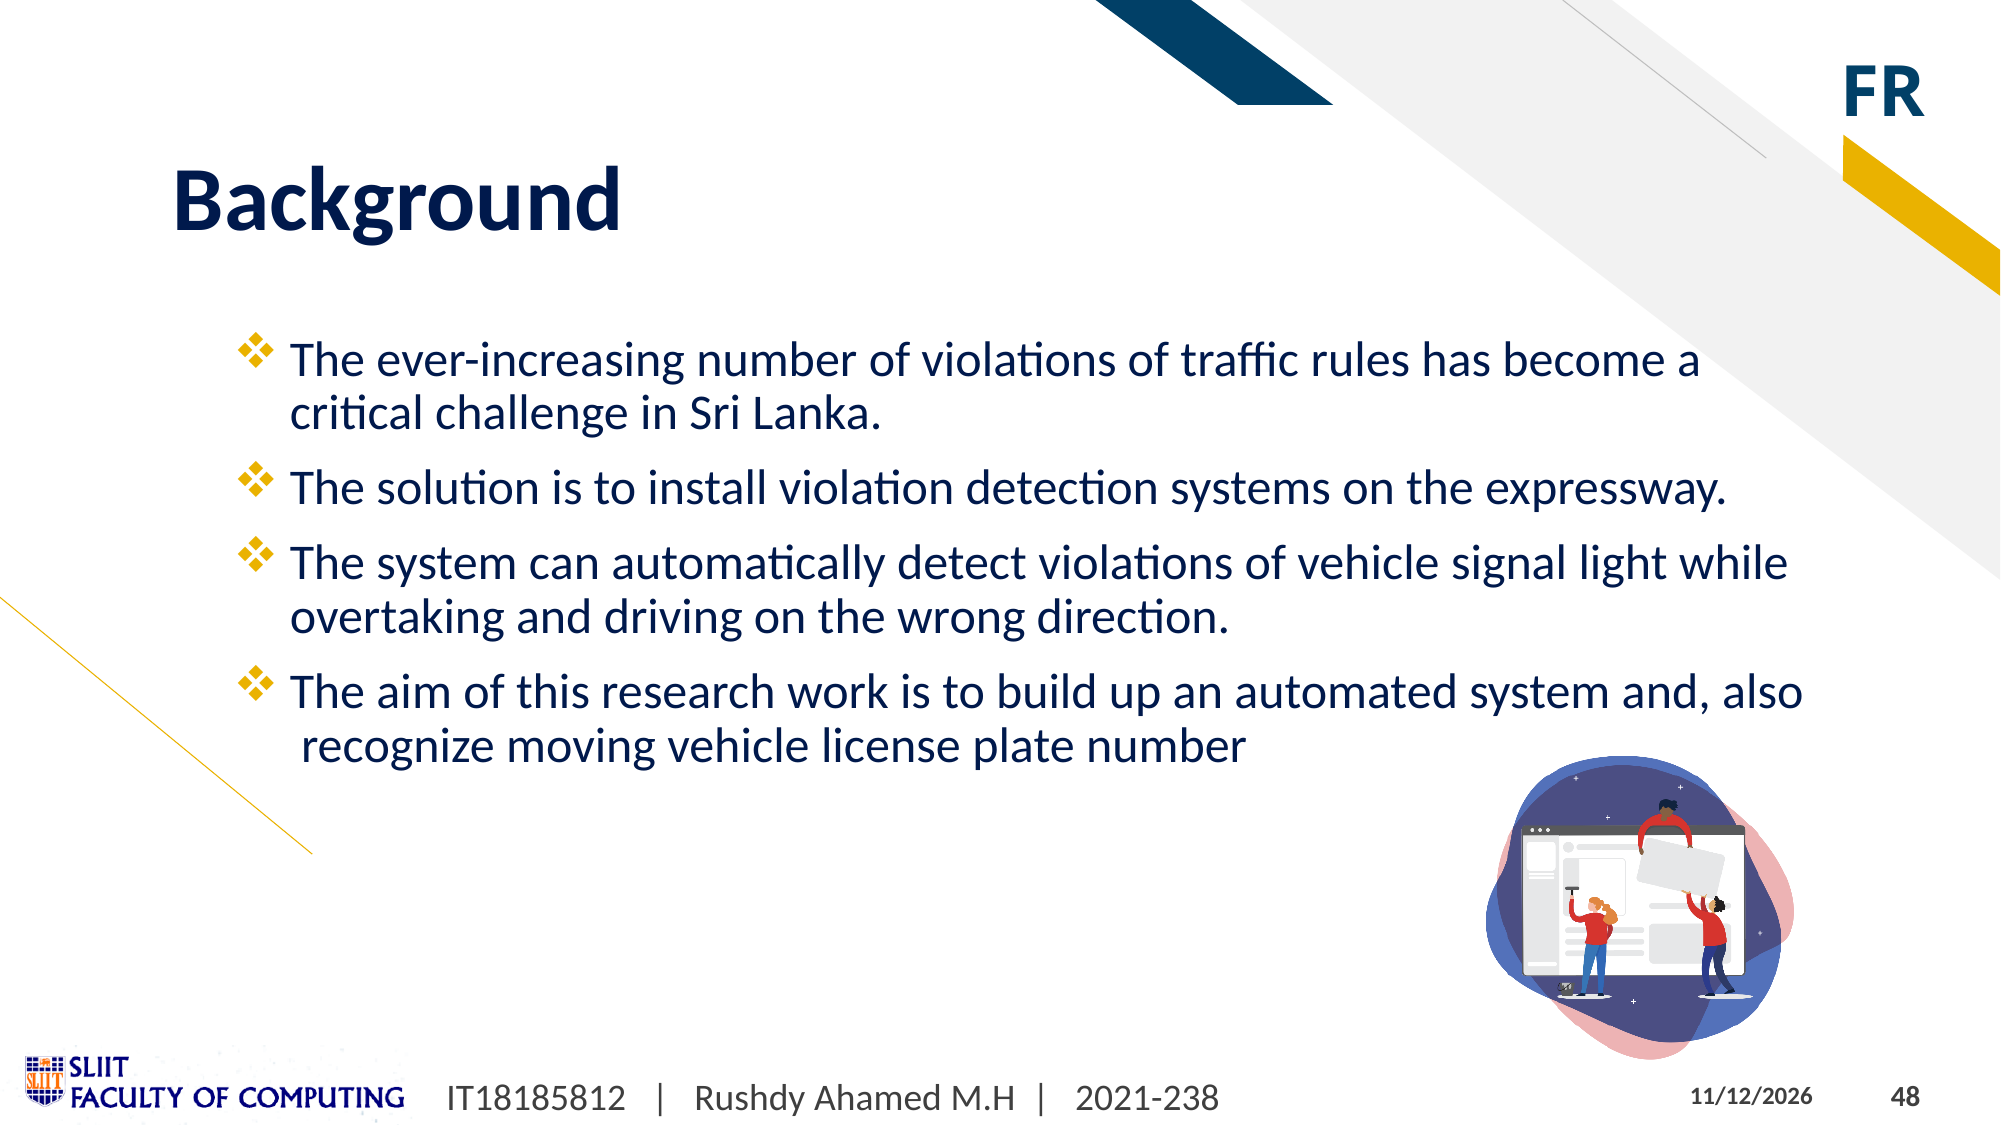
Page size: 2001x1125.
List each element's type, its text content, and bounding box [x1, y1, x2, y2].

title Background [157, 62, 1525, 251]
picture [0, 1045, 413, 1125]
text_box The ever-increasing number of violations of traffic rules has become a critical challenge in Sri Lanka. The solution is to install violation detection systems on the expressway. The system can automatically detect violations of vehicle signal light while overtaking and driving on the wrong direction. The aim of this research work is to build up an automated system and, also recognize moving vehicle license plate number [218, 325, 1834, 1006]
text_box IT18185812 | Rushdy Ahamed M.H | 2021-238 [431, 1064, 1551, 1125]
picture [1457, 726, 1809, 1075]
